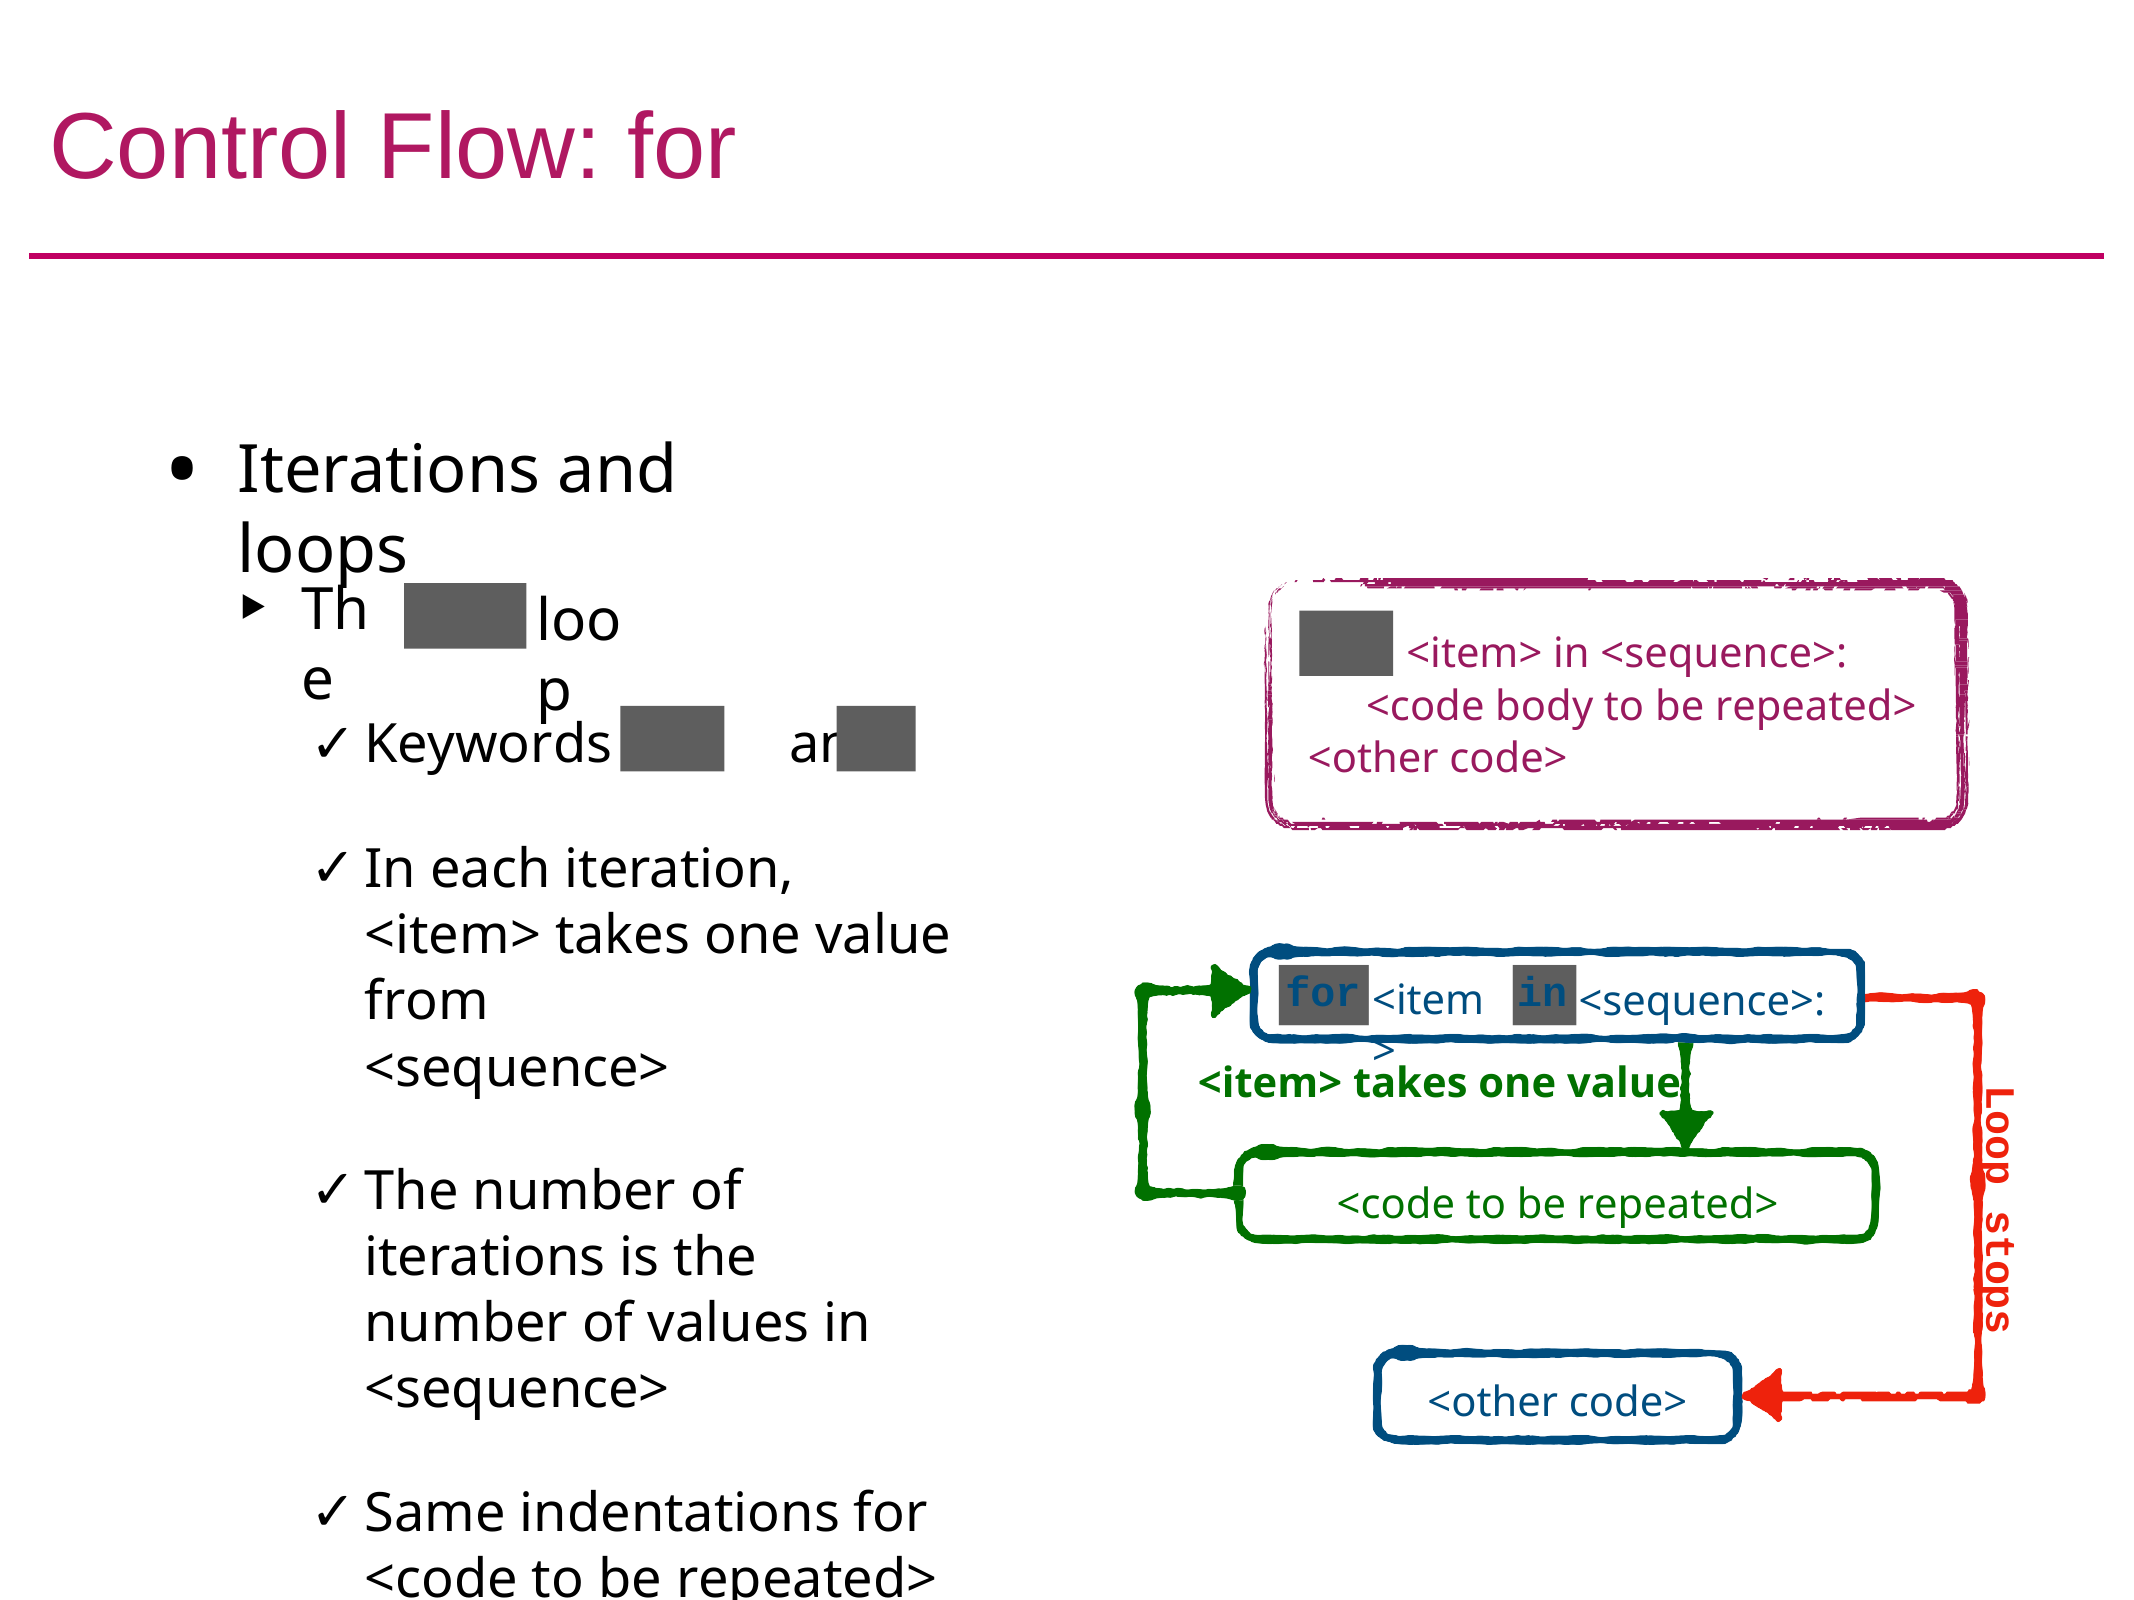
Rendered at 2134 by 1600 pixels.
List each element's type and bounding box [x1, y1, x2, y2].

text_box [1299, 610, 1917, 782]
title [49, 85, 2084, 353]
text_box [1134, 943, 2029, 1445]
text_box [1312, 578, 1326, 583]
text_box [162, 426, 958, 1600]
text_box [1263, 578, 1970, 831]
